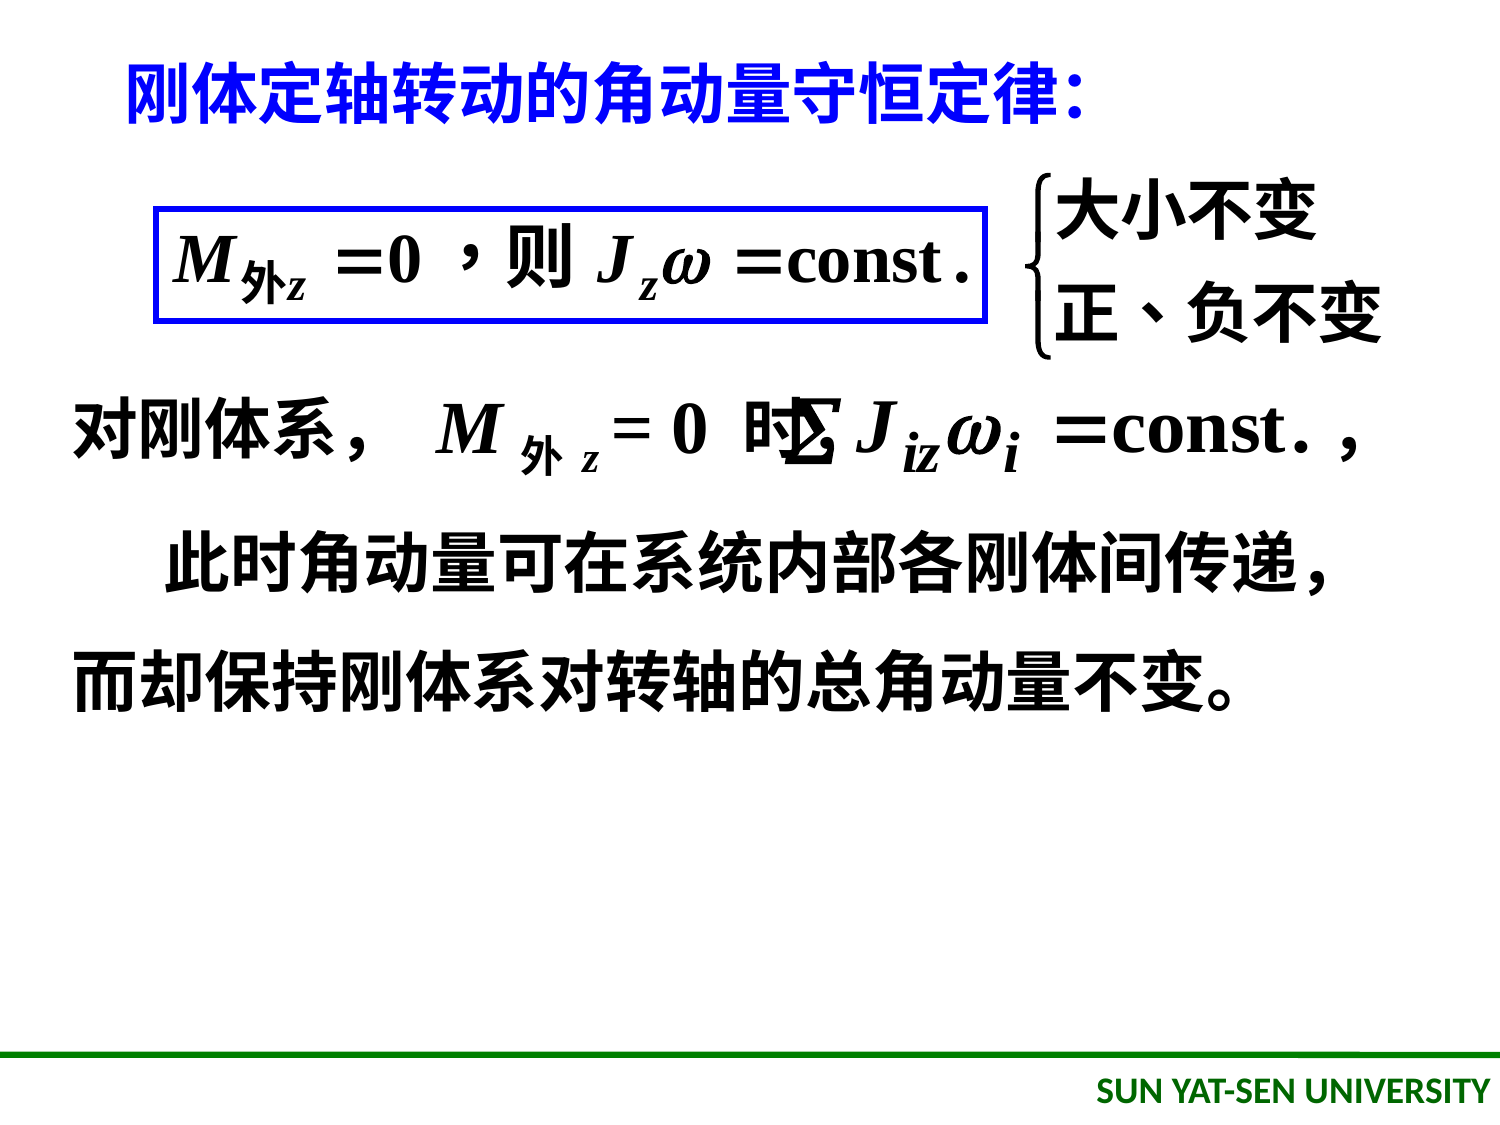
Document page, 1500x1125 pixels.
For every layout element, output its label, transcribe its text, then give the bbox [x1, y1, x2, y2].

text_box 此时角动量可在系统内部各刚体间传递， 而却保持刚体系对转轴的总角动量不变。 [56, 498, 1401, 728]
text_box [1011, 161, 1407, 369]
text_box 刚体定轴转动的角动量守恒定律： [109, 44, 1297, 140]
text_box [158, 211, 982, 318]
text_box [56, 371, 1460, 492]
